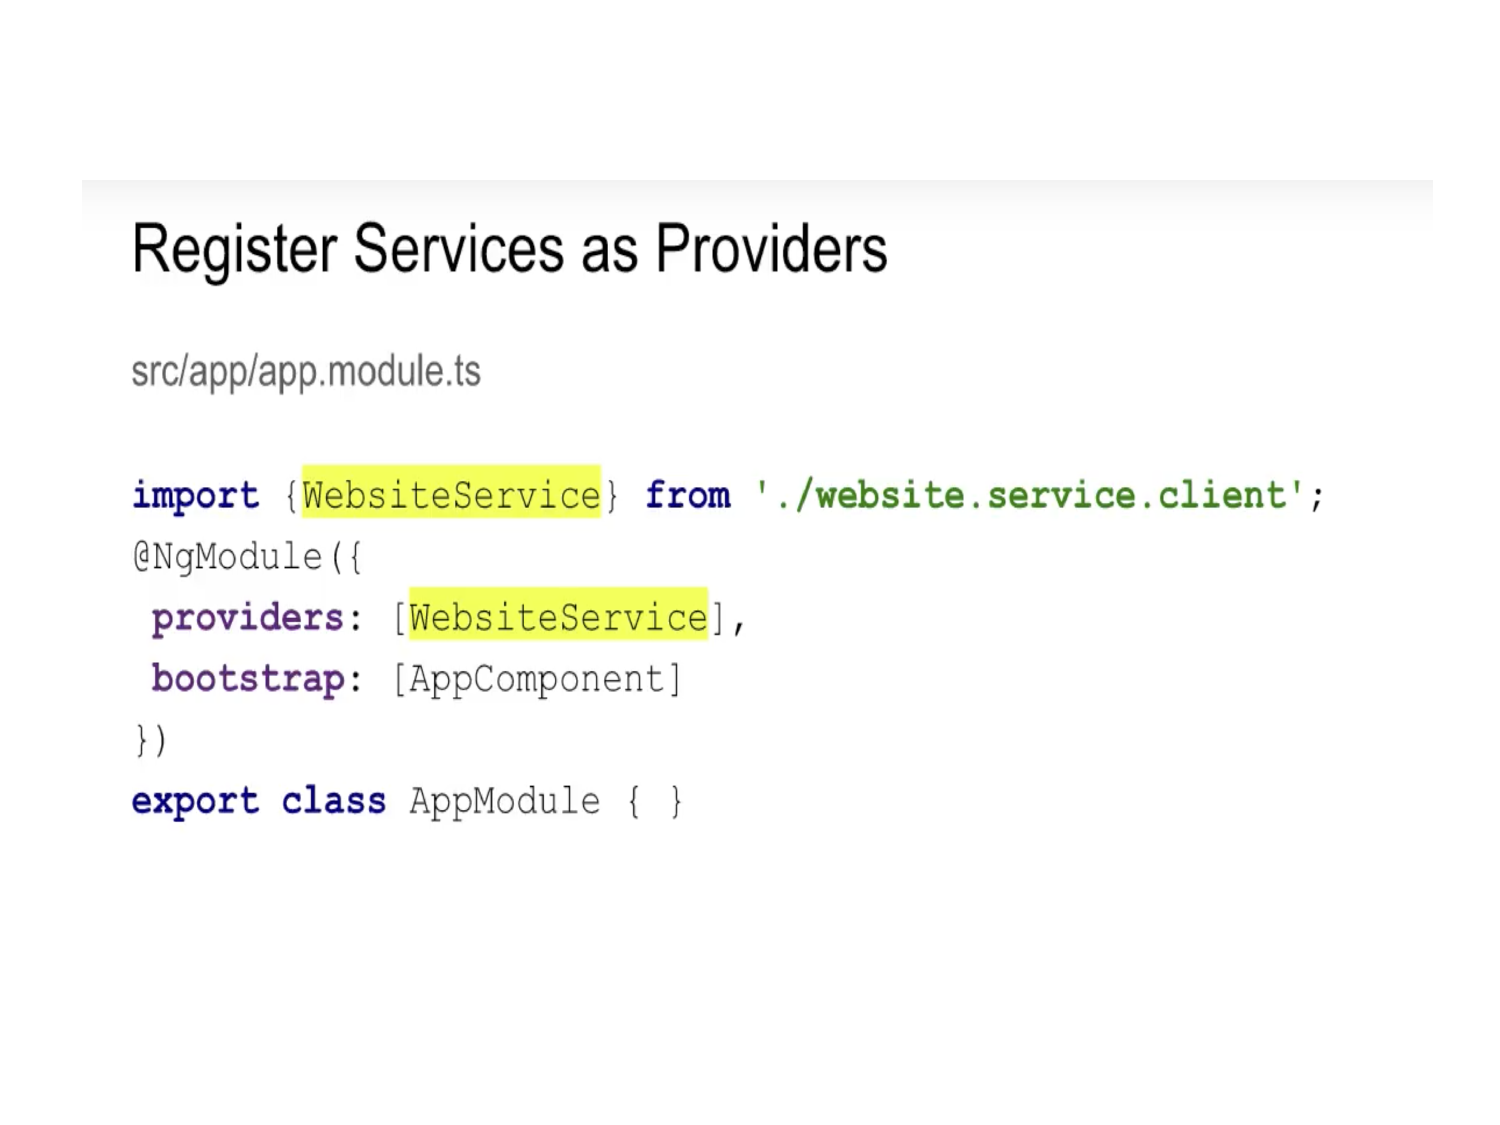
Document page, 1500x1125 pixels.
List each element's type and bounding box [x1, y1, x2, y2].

list [82, 80, 1433, 1006]
